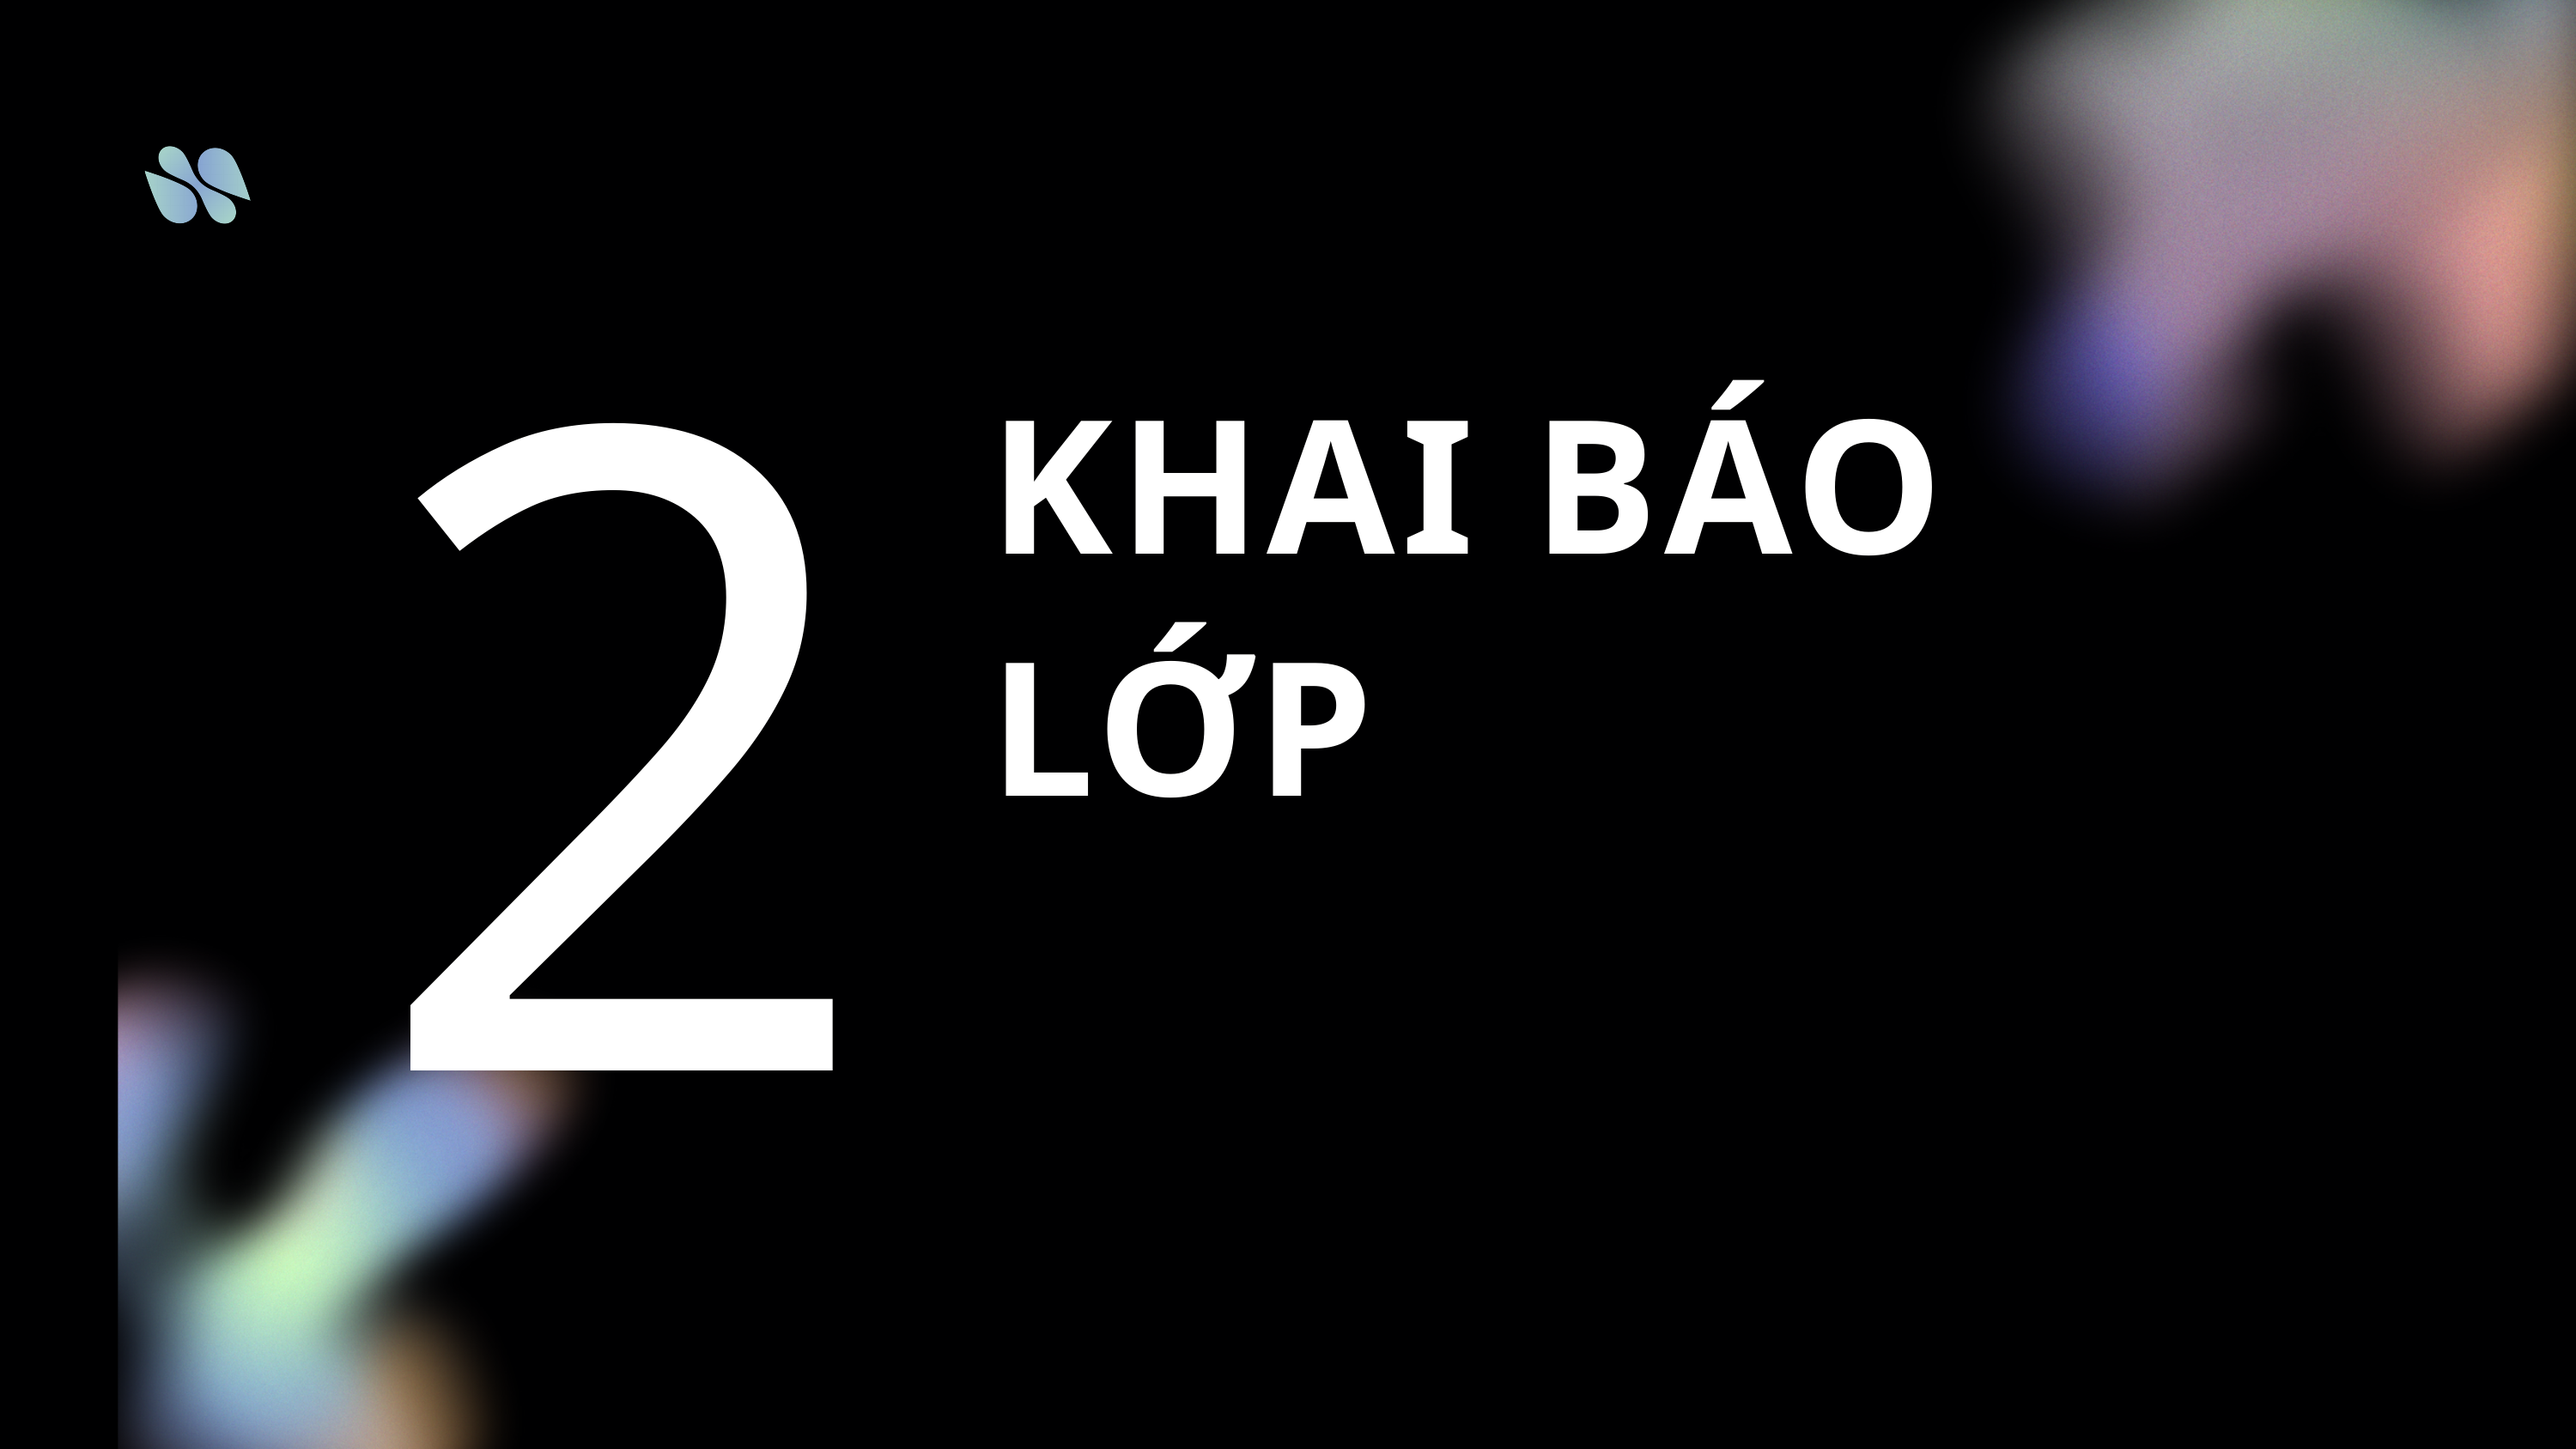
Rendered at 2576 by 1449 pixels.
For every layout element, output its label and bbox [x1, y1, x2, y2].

text_box [1921, 0, 2576, 567]
text_box [118, 87, 2523, 1449]
